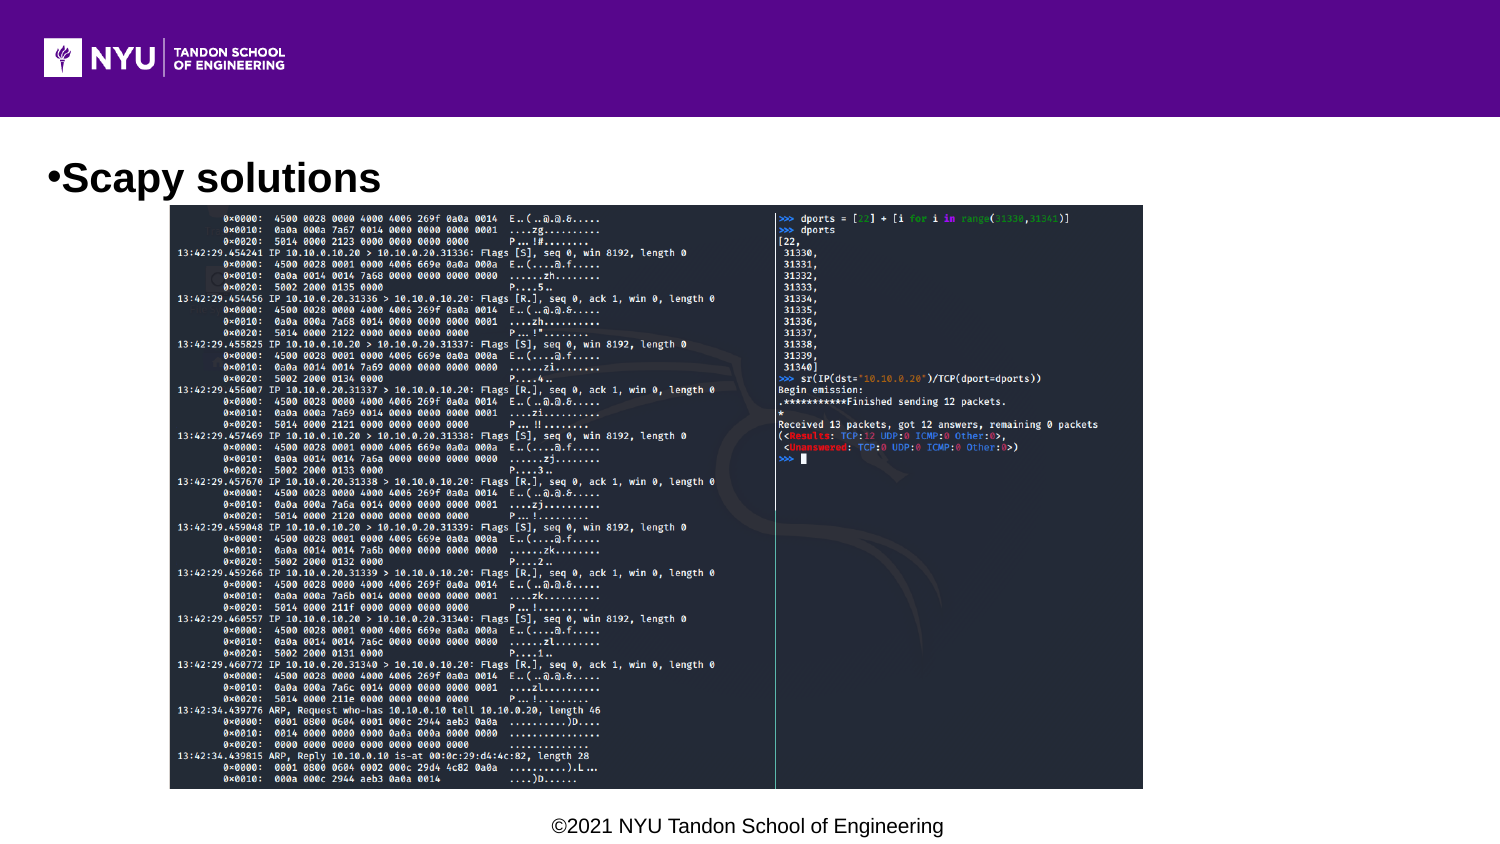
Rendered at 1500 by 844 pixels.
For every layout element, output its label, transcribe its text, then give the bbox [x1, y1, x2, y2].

picture [168, 205, 1143, 790]
picture [44, 38, 285, 77]
list Scapy solutions [47, 151, 1454, 800]
